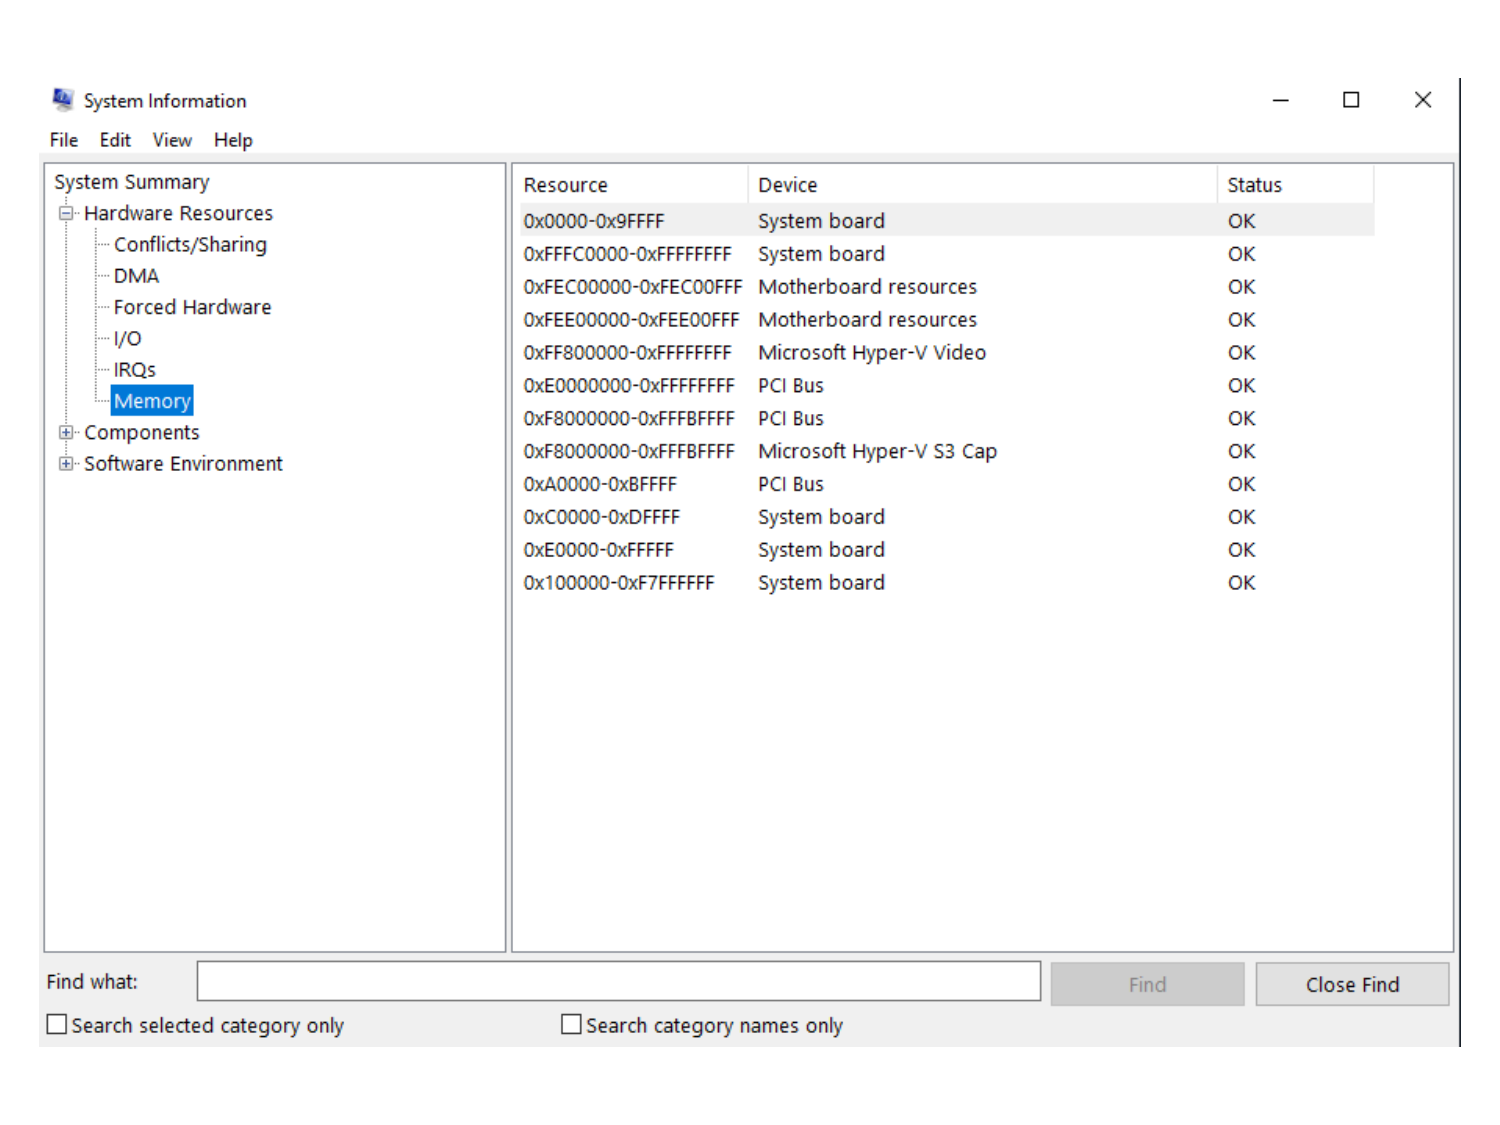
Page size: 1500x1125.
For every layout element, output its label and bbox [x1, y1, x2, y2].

picture [39, 78, 1461, 1047]
